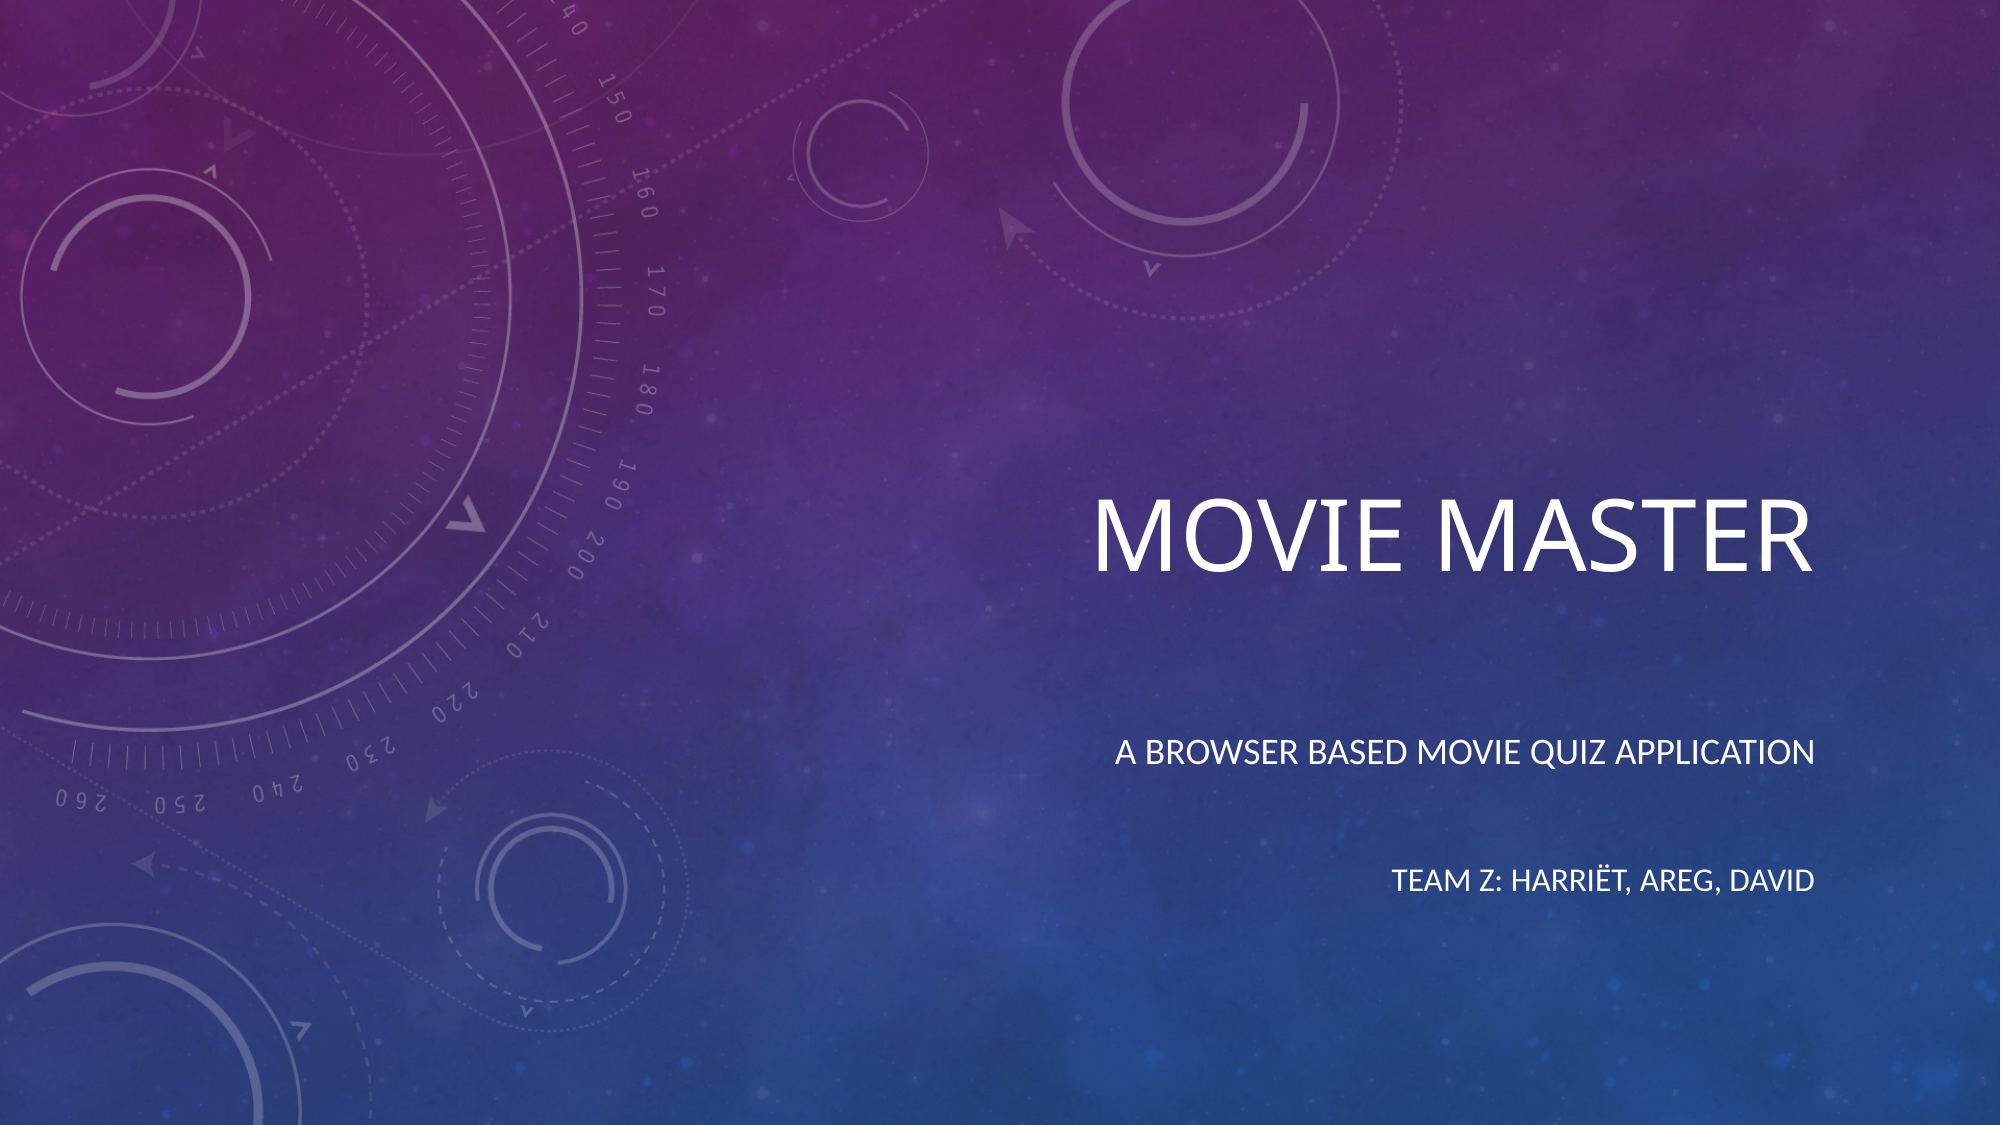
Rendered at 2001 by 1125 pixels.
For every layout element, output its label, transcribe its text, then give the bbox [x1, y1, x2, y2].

title Movie Master [650, 322, 1831, 719]
picture [0, 0, 2000, 1125]
subtitle A BROWSER based Movie quiz application Team Z: HarRiët, Areg, David [650, 719, 1831, 950]
